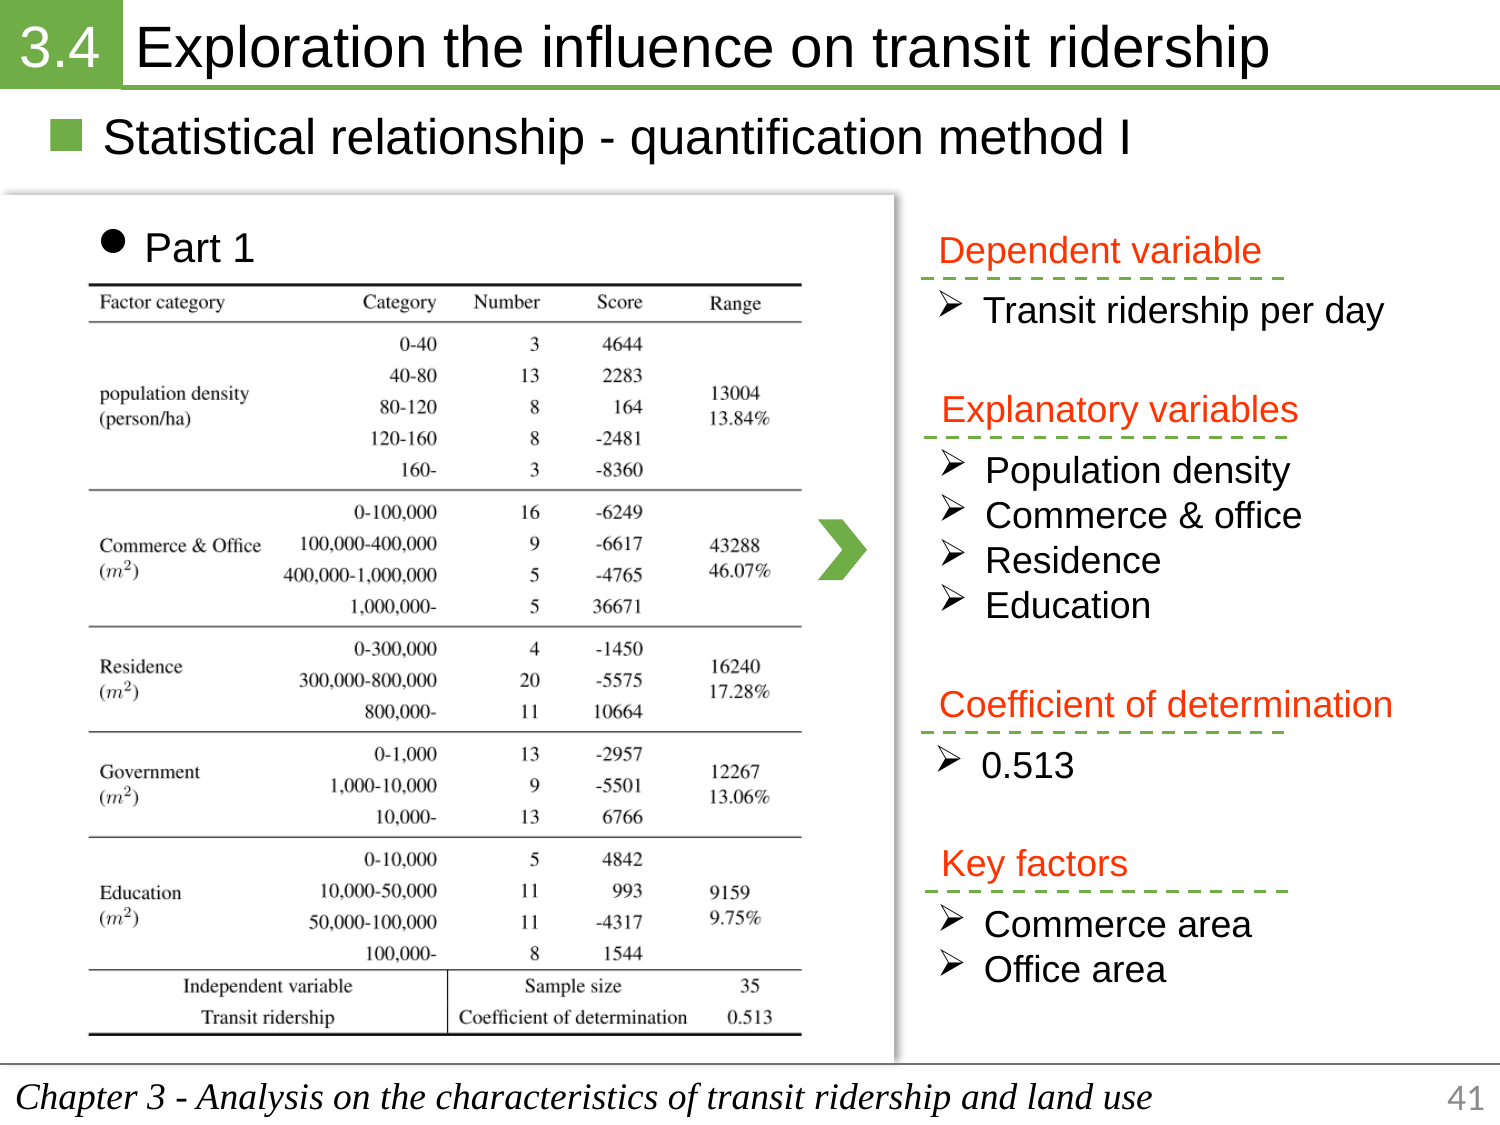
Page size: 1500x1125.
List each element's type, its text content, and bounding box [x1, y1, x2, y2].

text_box 3.4 [0, 0, 121, 87]
slide_number 41 [1162, 1065, 1500, 1125]
text_box [815, 518, 869, 582]
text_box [921, 377, 1321, 636]
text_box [918, 672, 1412, 795]
text_box Part 1 [82, 213, 271, 279]
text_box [922, 831, 1440, 999]
text_box [0, 194, 895, 1063]
picture [81, 279, 808, 1038]
text_box Exploration the influence on transit ridership [121, 1, 1500, 85]
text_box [50, 96, 1155, 173]
text_box Chapter 3 - Analysis on the characteristics of transit ridership and land use [0, 1065, 1162, 1125]
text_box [918, 218, 1403, 340]
